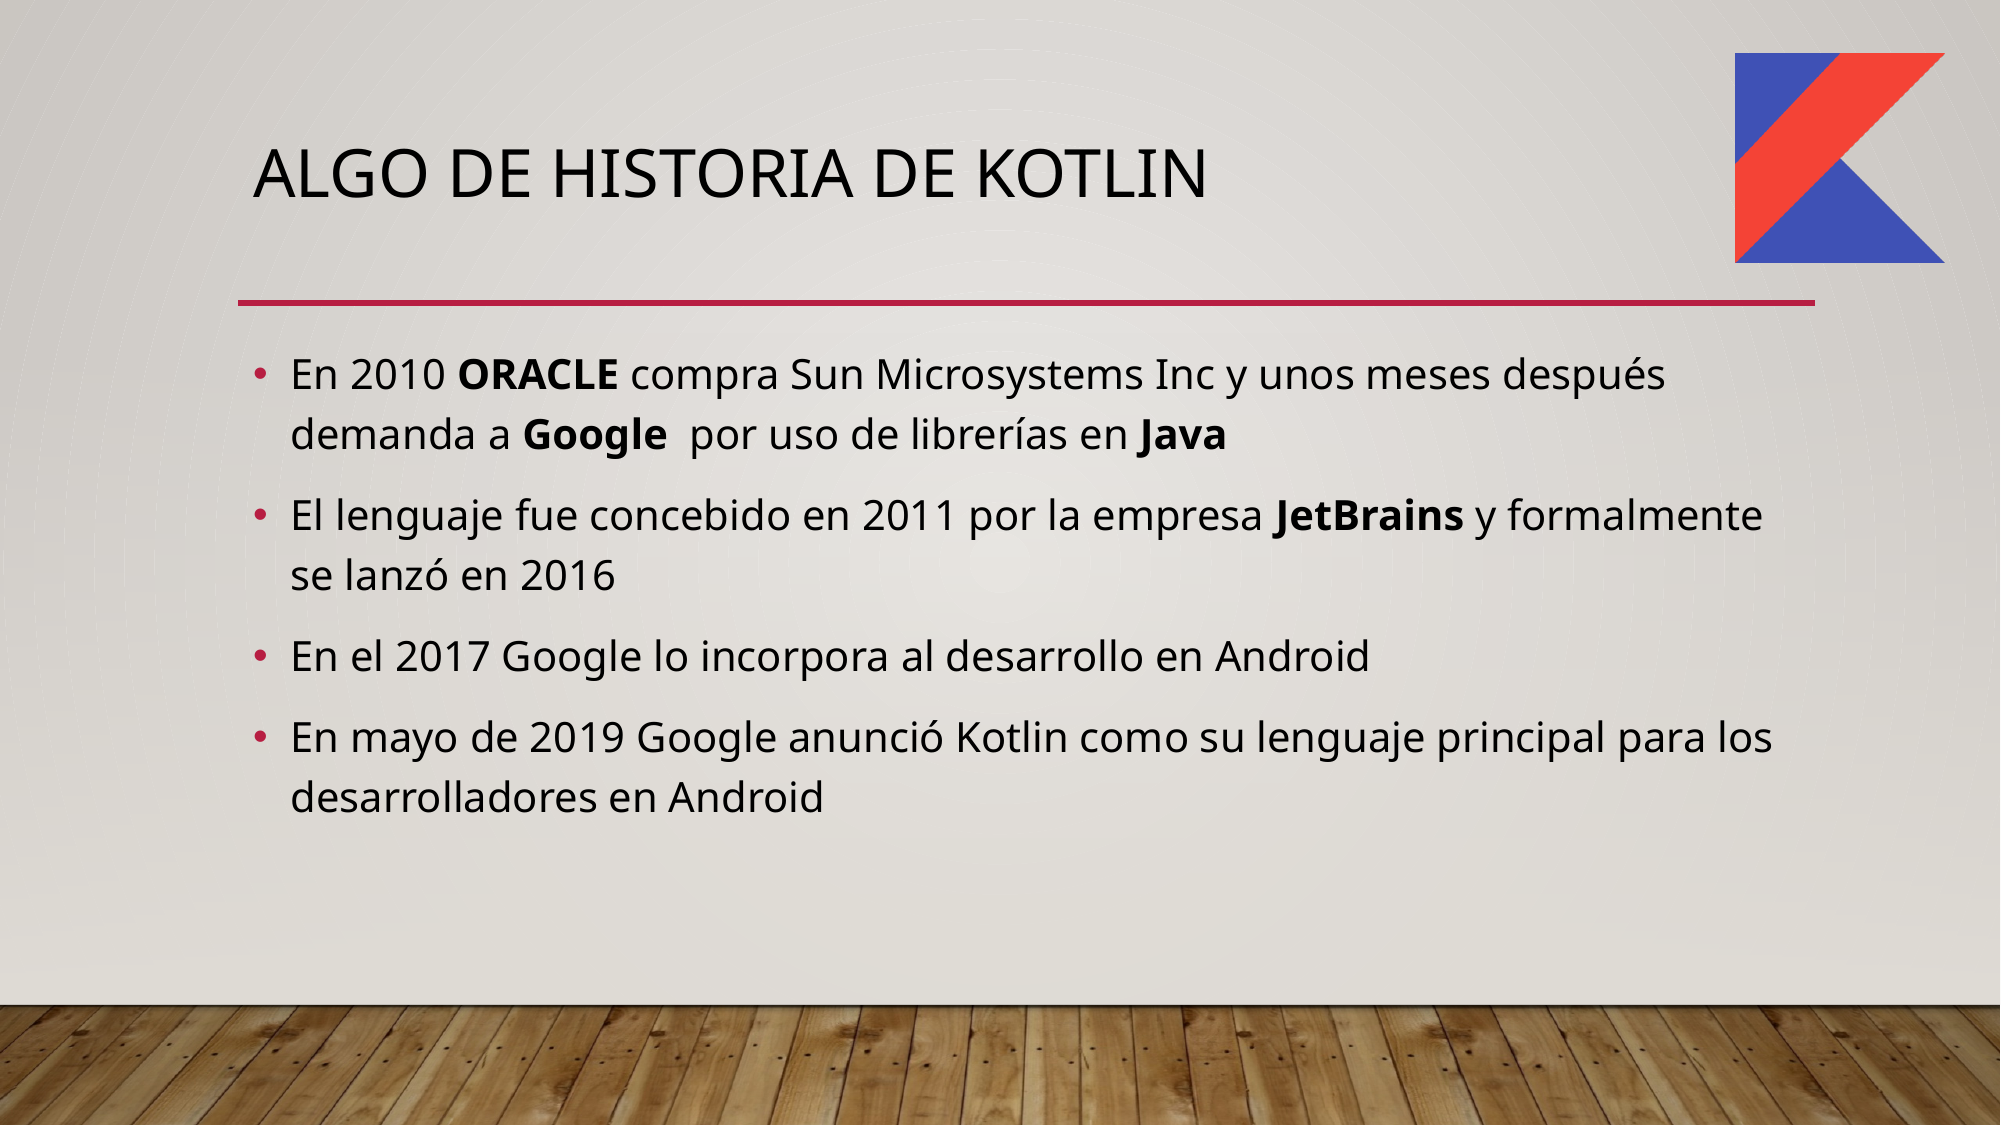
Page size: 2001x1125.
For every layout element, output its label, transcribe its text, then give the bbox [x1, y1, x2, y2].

picture [1680, 0, 2000, 318]
picture [0, 1005, 2000, 1125]
title Algo de historia de kotlin [238, 131, 1680, 305]
list En 2010 ORACLE compra Sun Microsystems Inc y unos meses después demanda a Google por uso de librerías en Java El lenguaje fue concebido en 2011 por la empresa JetBrains y formalmente se lanzó en 2016 En el 2017 Google lo incorpora al desarrollo en Android En mayo de 2019 Google anunció Kotlin como su lenguaje principal para los desarrolladores en Android [238, 330, 1814, 897]
